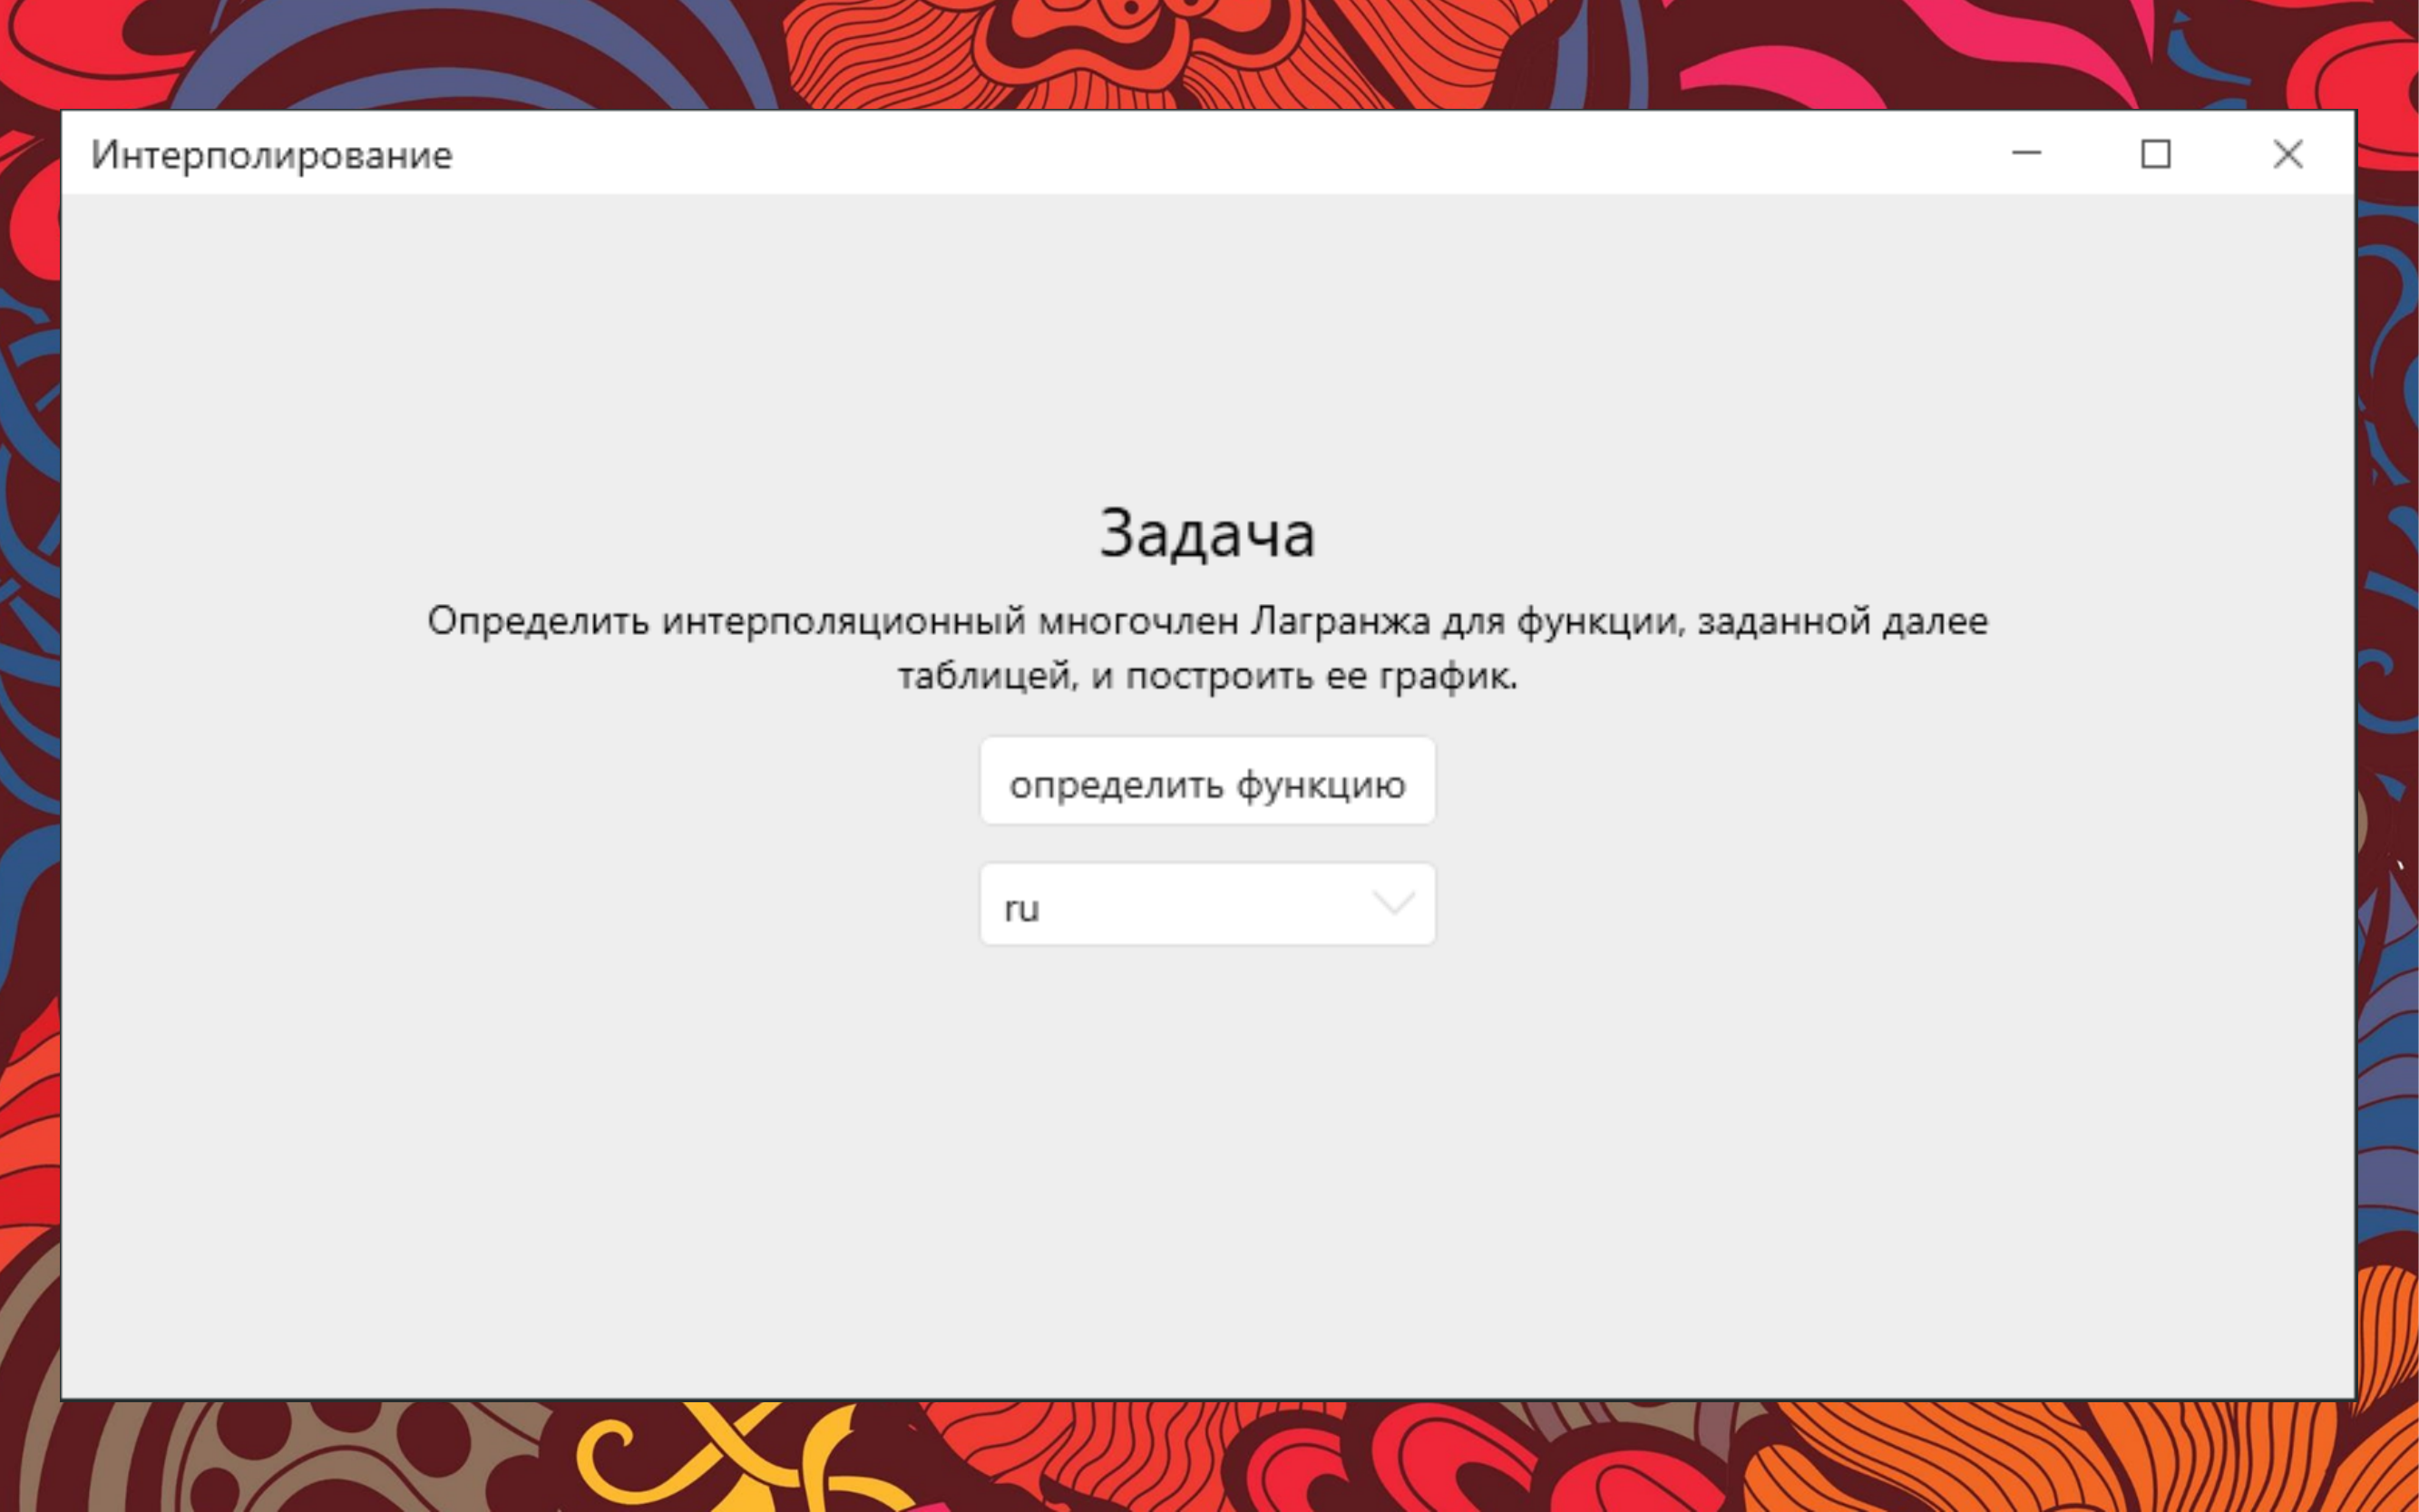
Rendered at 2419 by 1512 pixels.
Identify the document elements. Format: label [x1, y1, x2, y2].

picture [0, 0, 2419, 1512]
list [60, 109, 2358, 1402]
